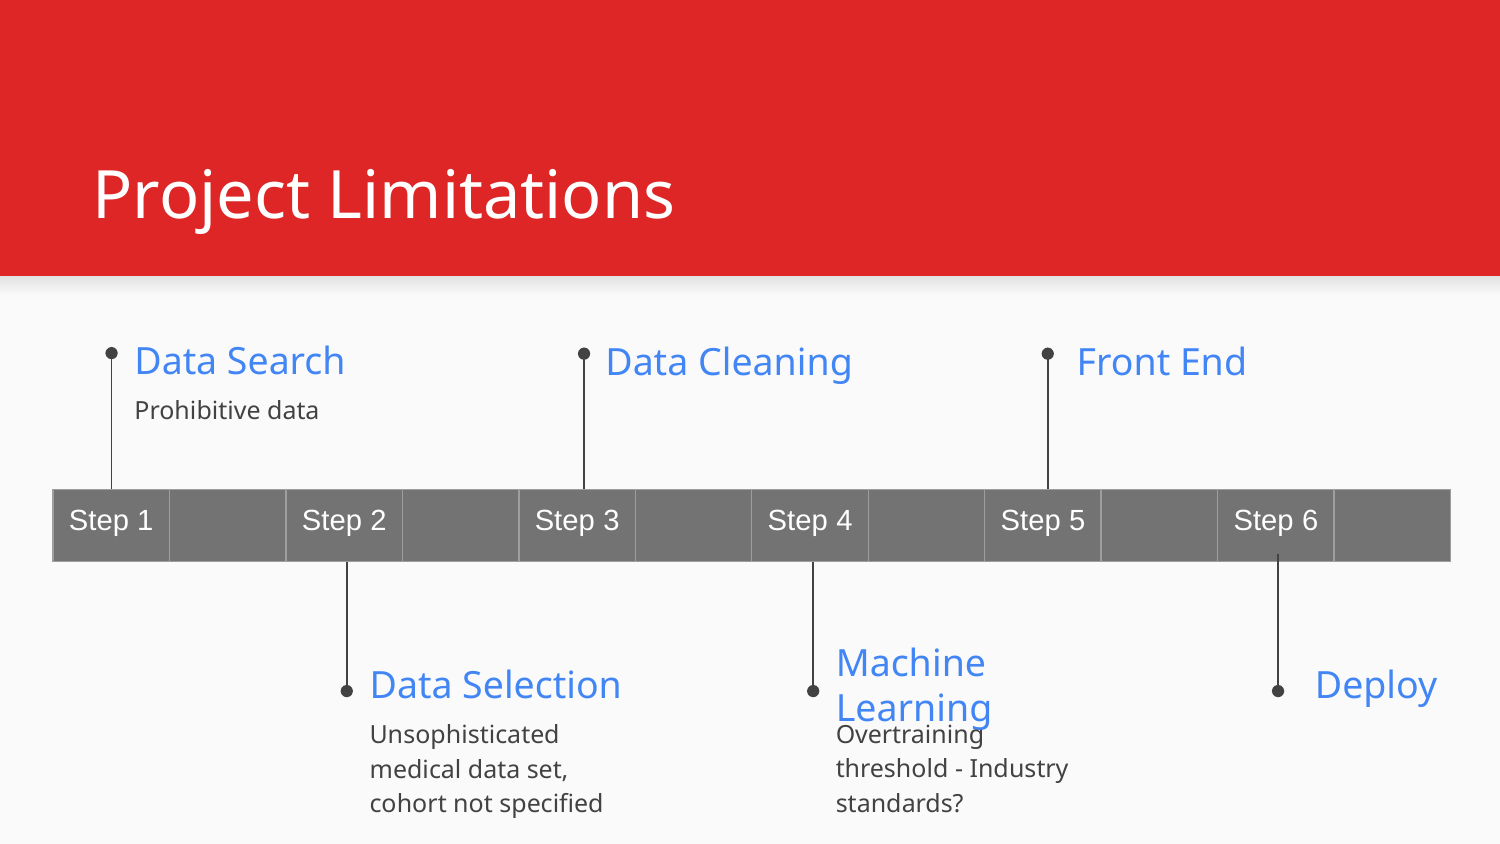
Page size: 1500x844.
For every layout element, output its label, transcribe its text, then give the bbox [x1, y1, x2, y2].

table_header Step 1 [54, 490, 169, 561]
table_header [170, 490, 285, 561]
table_header Step 3 [520, 490, 635, 561]
table_header [636, 490, 751, 561]
title Data Selection [354, 651, 653, 699]
table_header Step 6 [1218, 490, 1333, 561]
title Project Limitations [77, 121, 1427, 248]
title Front End [1061, 328, 1360, 393]
table_header Step 5 [985, 490, 1100, 561]
list Overtraining threshold - Industry standards? [820, 698, 1119, 794]
title Data Cleaning [590, 328, 889, 393]
table_header [1335, 490, 1450, 561]
list Prohibitive data [119, 375, 417, 470]
title Machine Learning [820, 651, 1162, 716]
table_header [869, 490, 984, 561]
table_header [403, 490, 518, 561]
table_header Step 4 [752, 490, 868, 561]
title Deploy [1299, 651, 1492, 717]
list Unsophisticated medical data set, cohort not specified [354, 699, 653, 795]
table_header [1102, 490, 1217, 561]
table_header Step 2 [287, 490, 402, 561]
title Data Search [119, 327, 417, 375]
